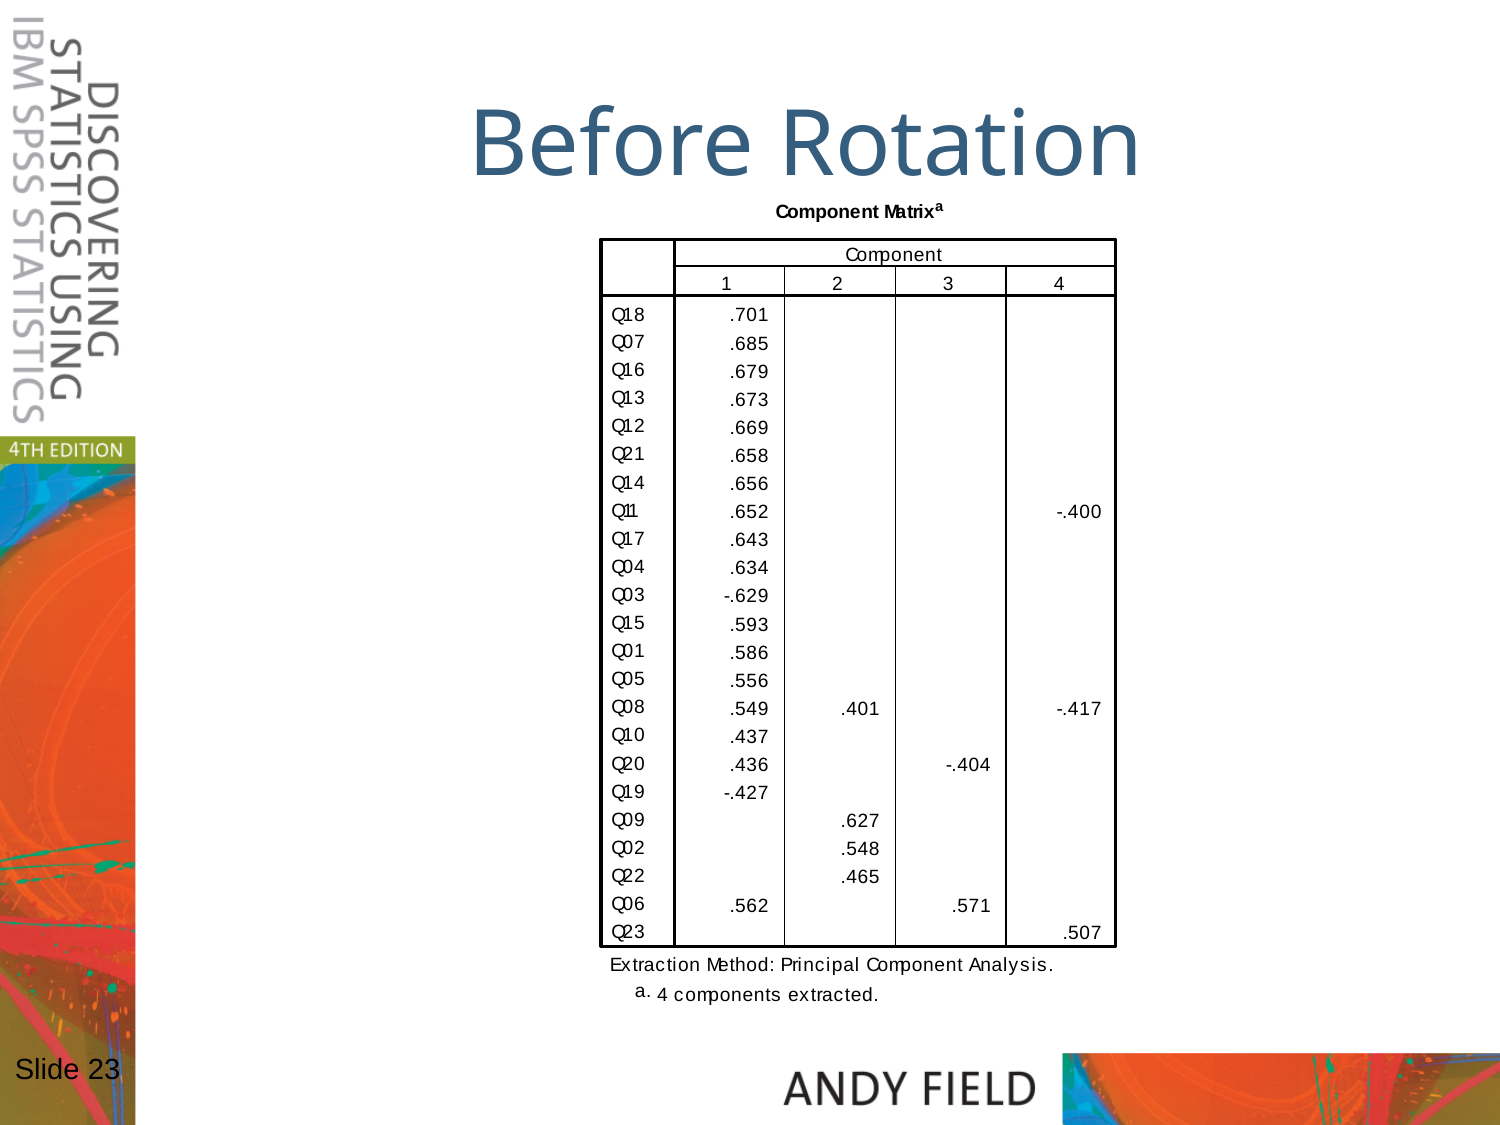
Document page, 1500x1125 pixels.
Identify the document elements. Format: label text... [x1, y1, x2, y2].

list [584, 184, 1132, 1024]
slide_number Slide 23 [0, 1042, 141, 1103]
title Before Rotation [187, 45, 1425, 233]
